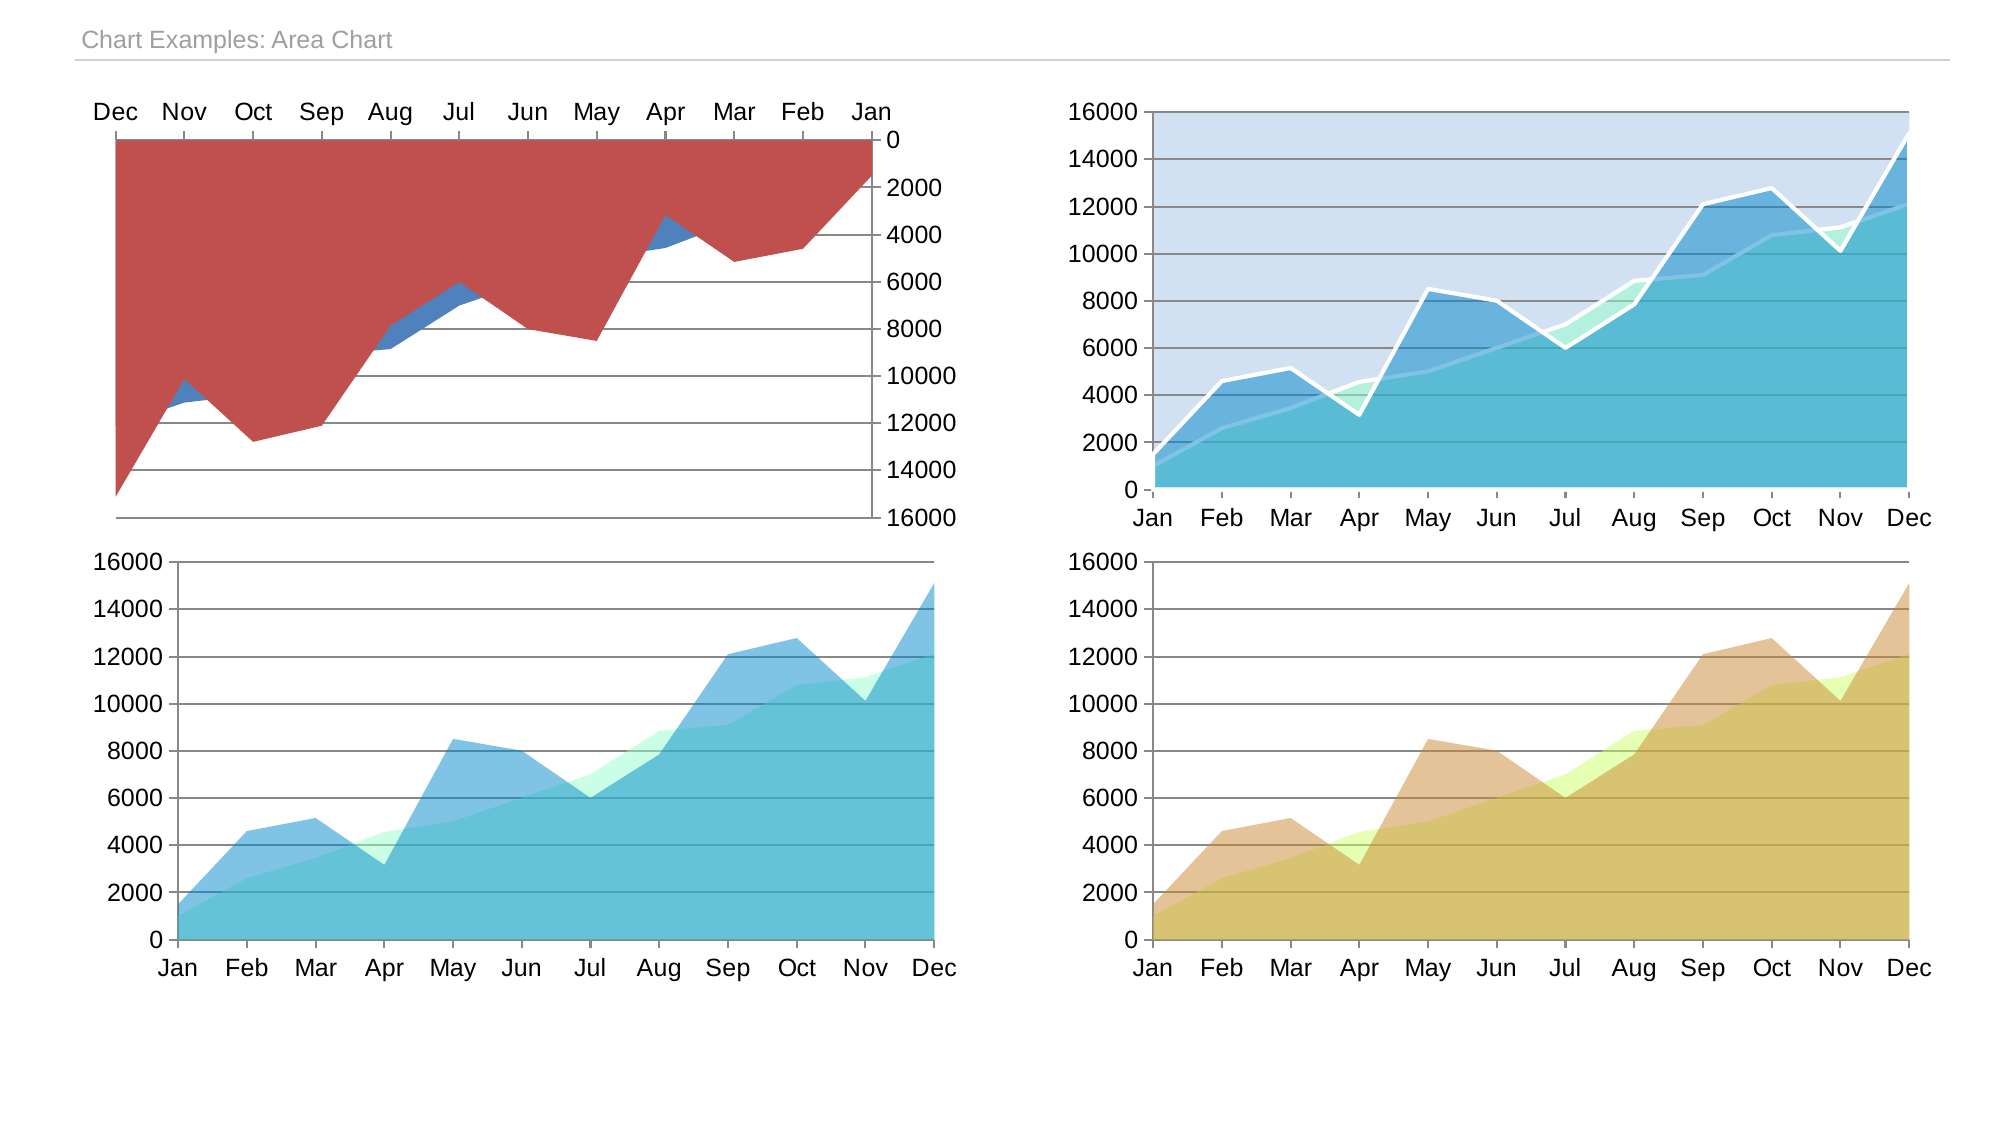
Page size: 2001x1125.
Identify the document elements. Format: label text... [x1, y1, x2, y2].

chart [1049, 89, 1951, 991]
chart [74, 89, 976, 991]
table_header Chart Examples: Area Chart [75, 19, 1950, 59]
